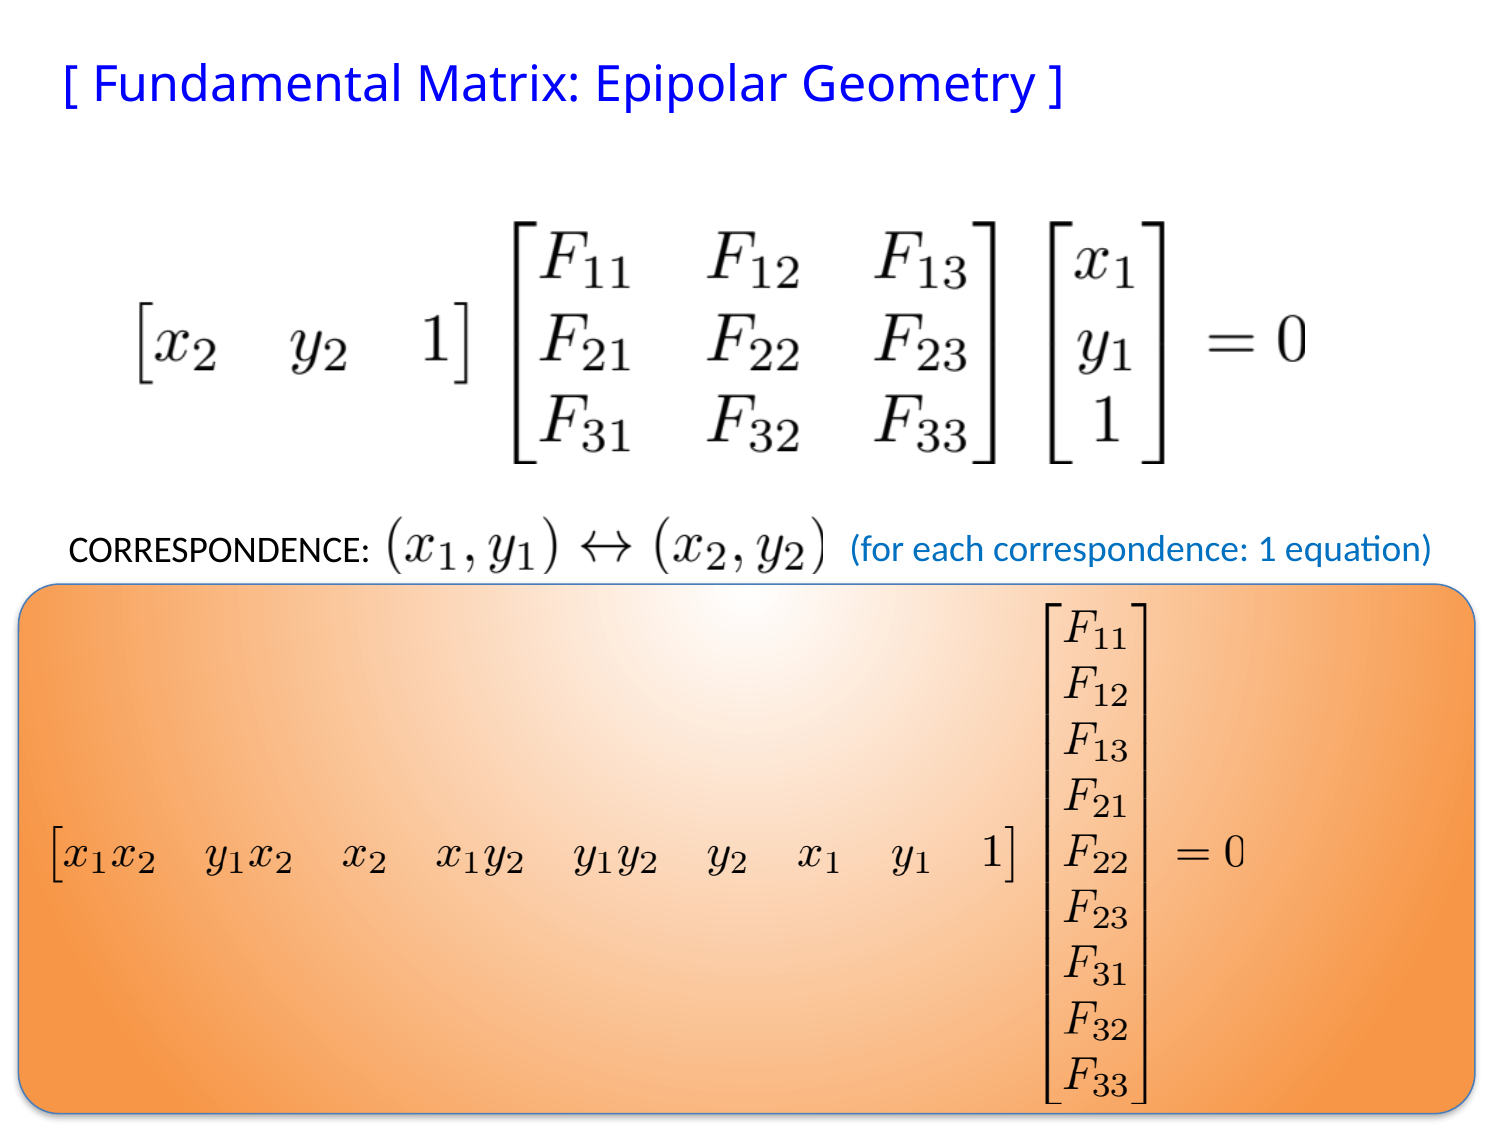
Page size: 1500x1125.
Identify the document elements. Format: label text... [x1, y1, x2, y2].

picture [138, 220, 1306, 465]
picture [51, 601, 1244, 1104]
text_box [17, 583, 1476, 1115]
text_box CORRESPONDENCE: [53, 517, 384, 578]
text_box [ Fundamental Matrix: Epipolar Geometry ] [47, 43, 1396, 119]
picture [387, 515, 824, 574]
text_box (for each correspondence: 1 equation) [834, 517, 1449, 577]
